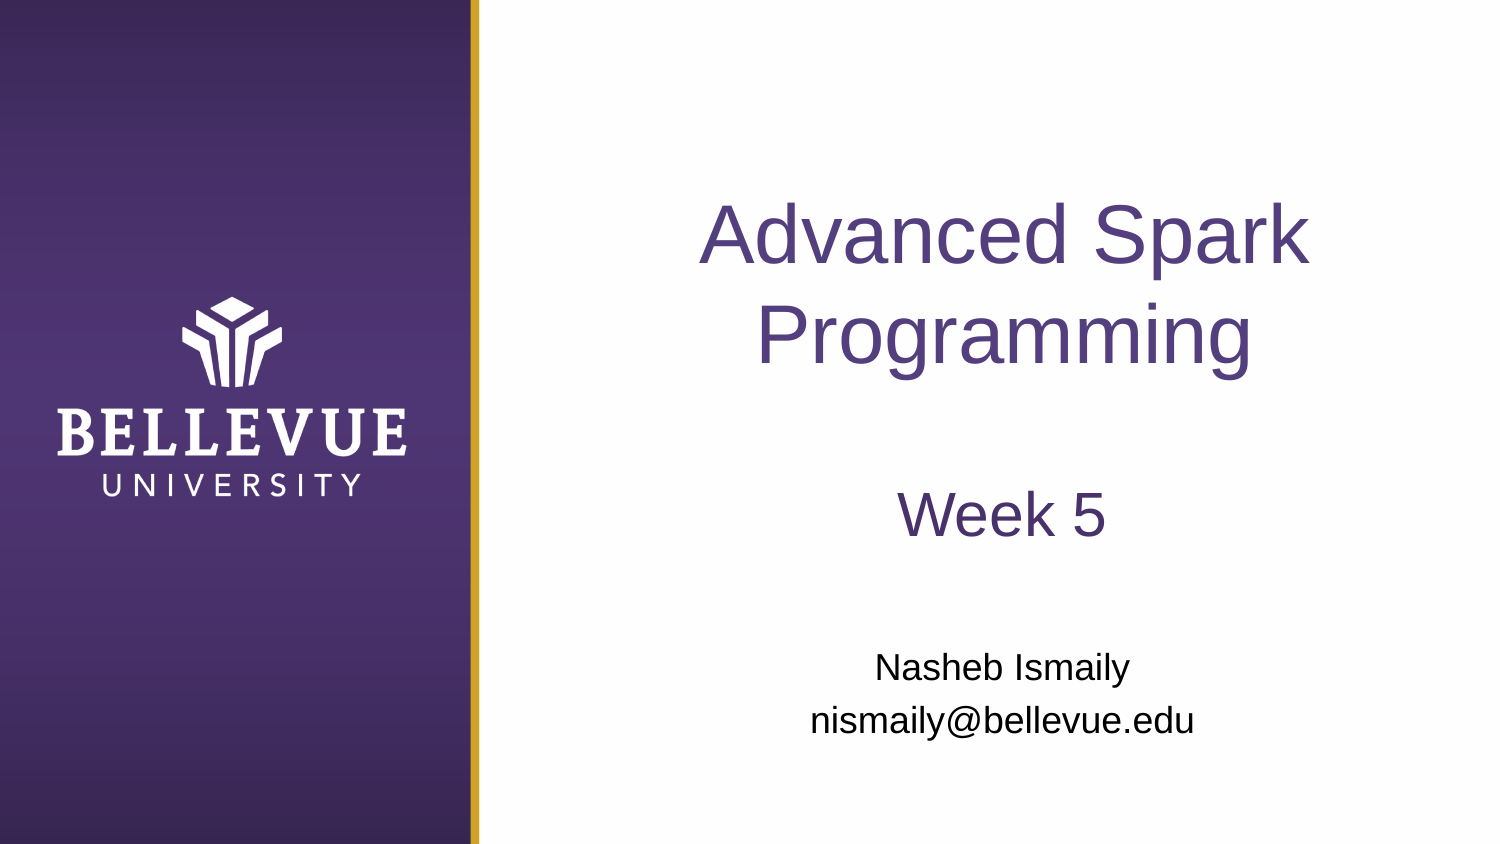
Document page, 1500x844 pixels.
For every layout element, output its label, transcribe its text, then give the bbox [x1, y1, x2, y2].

title Advanced Spark Programming [619, 194, 1390, 366]
subtitle Week 5 Nasheb Ismaily nismaily@bellevue.edu [617, 466, 1388, 774]
picture [0, 0, 1500, 844]
